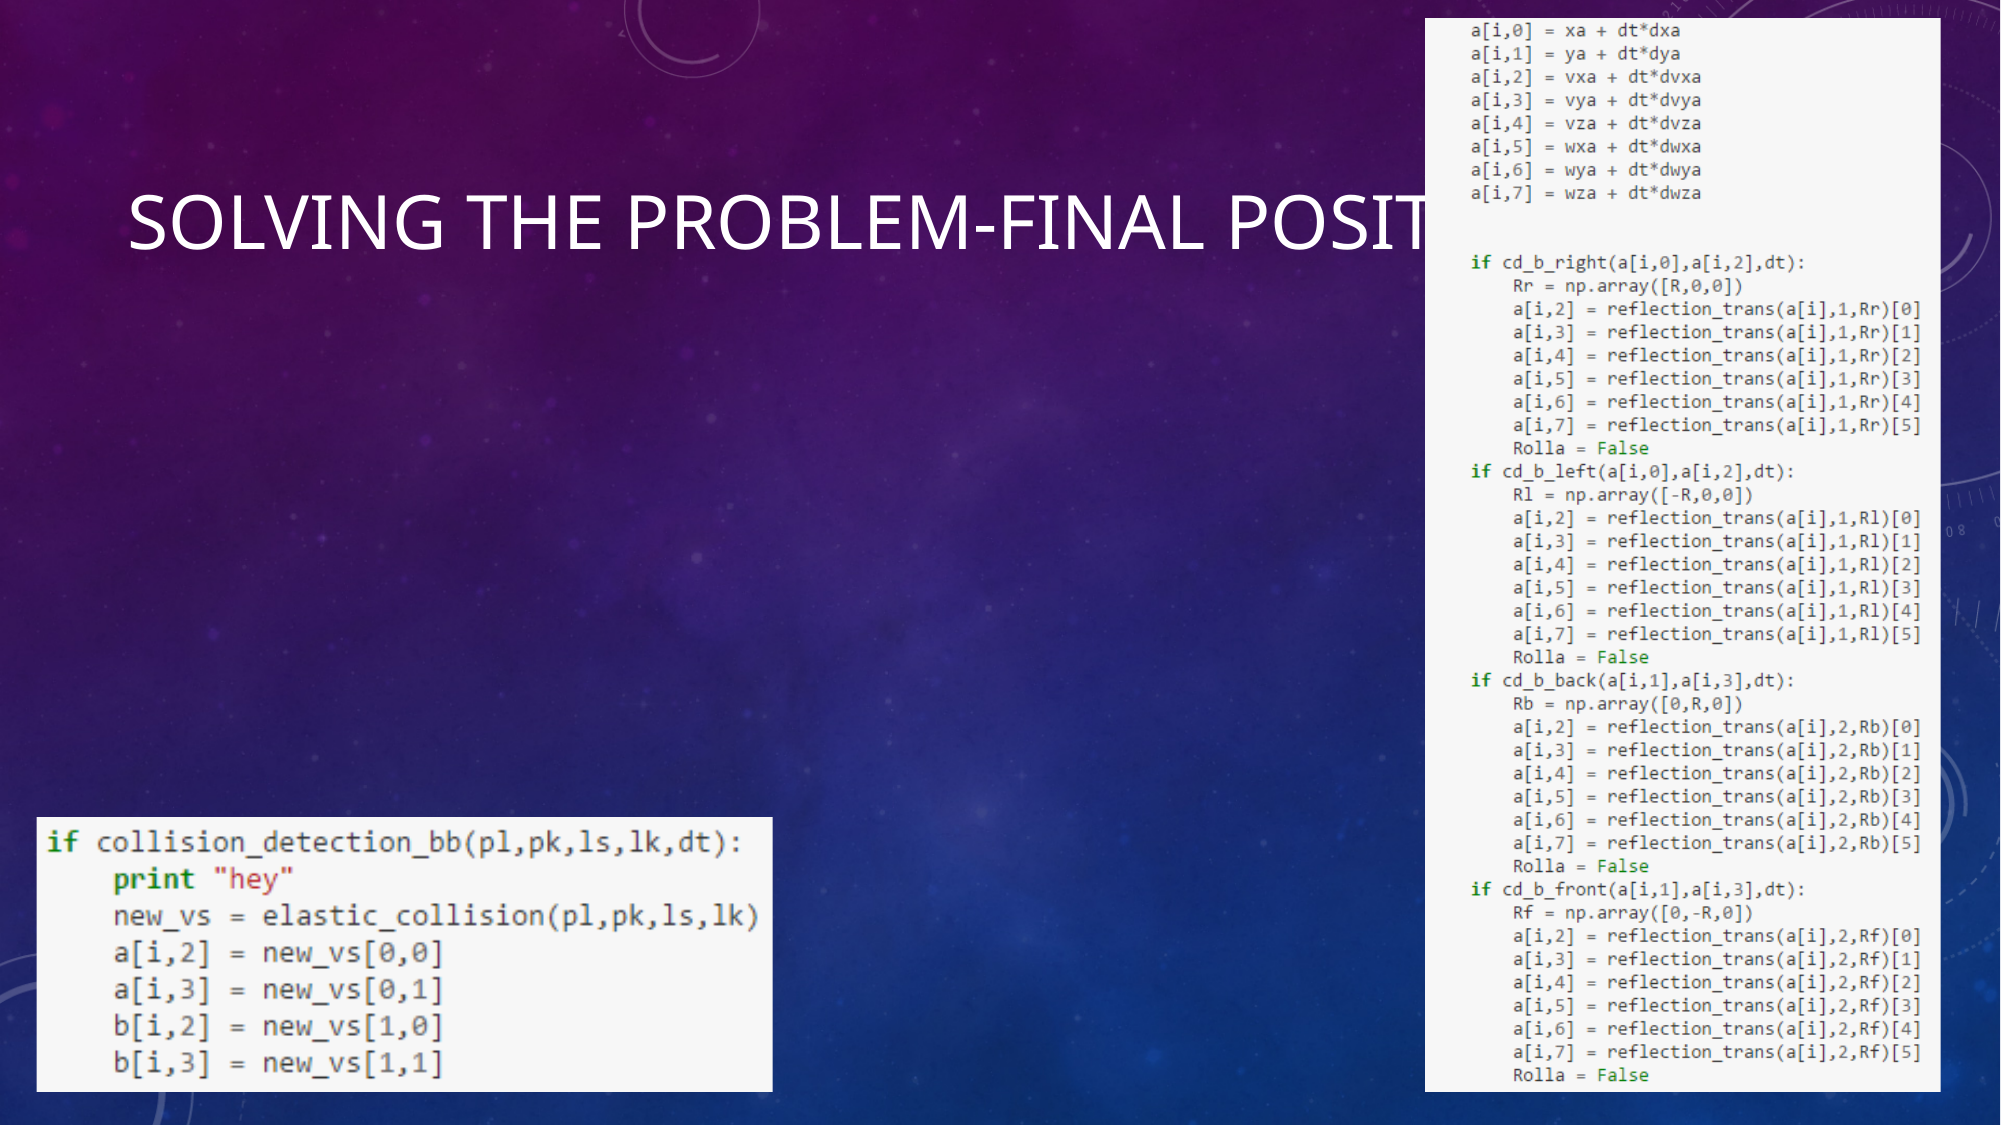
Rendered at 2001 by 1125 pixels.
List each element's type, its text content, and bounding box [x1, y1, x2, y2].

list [1424, 18, 1941, 1093]
picture [0, 0, 2001, 1125]
title Solving the problem-final position [112, 99, 1418, 339]
